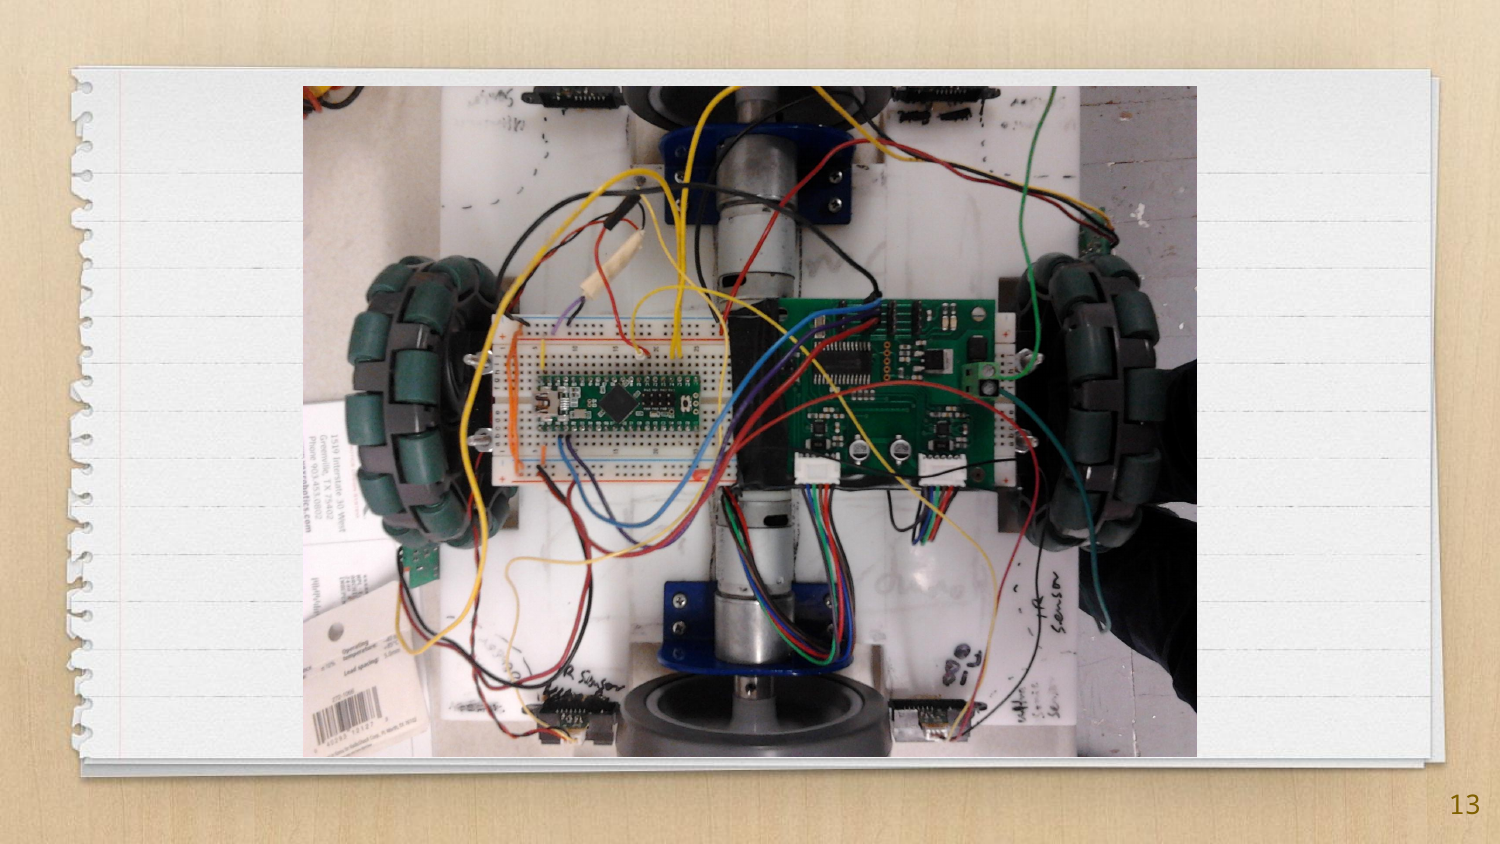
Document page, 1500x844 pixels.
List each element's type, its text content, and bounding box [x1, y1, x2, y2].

picture [0, 0, 1500, 844]
slide_number 13 [1429, 767, 1500, 844]
